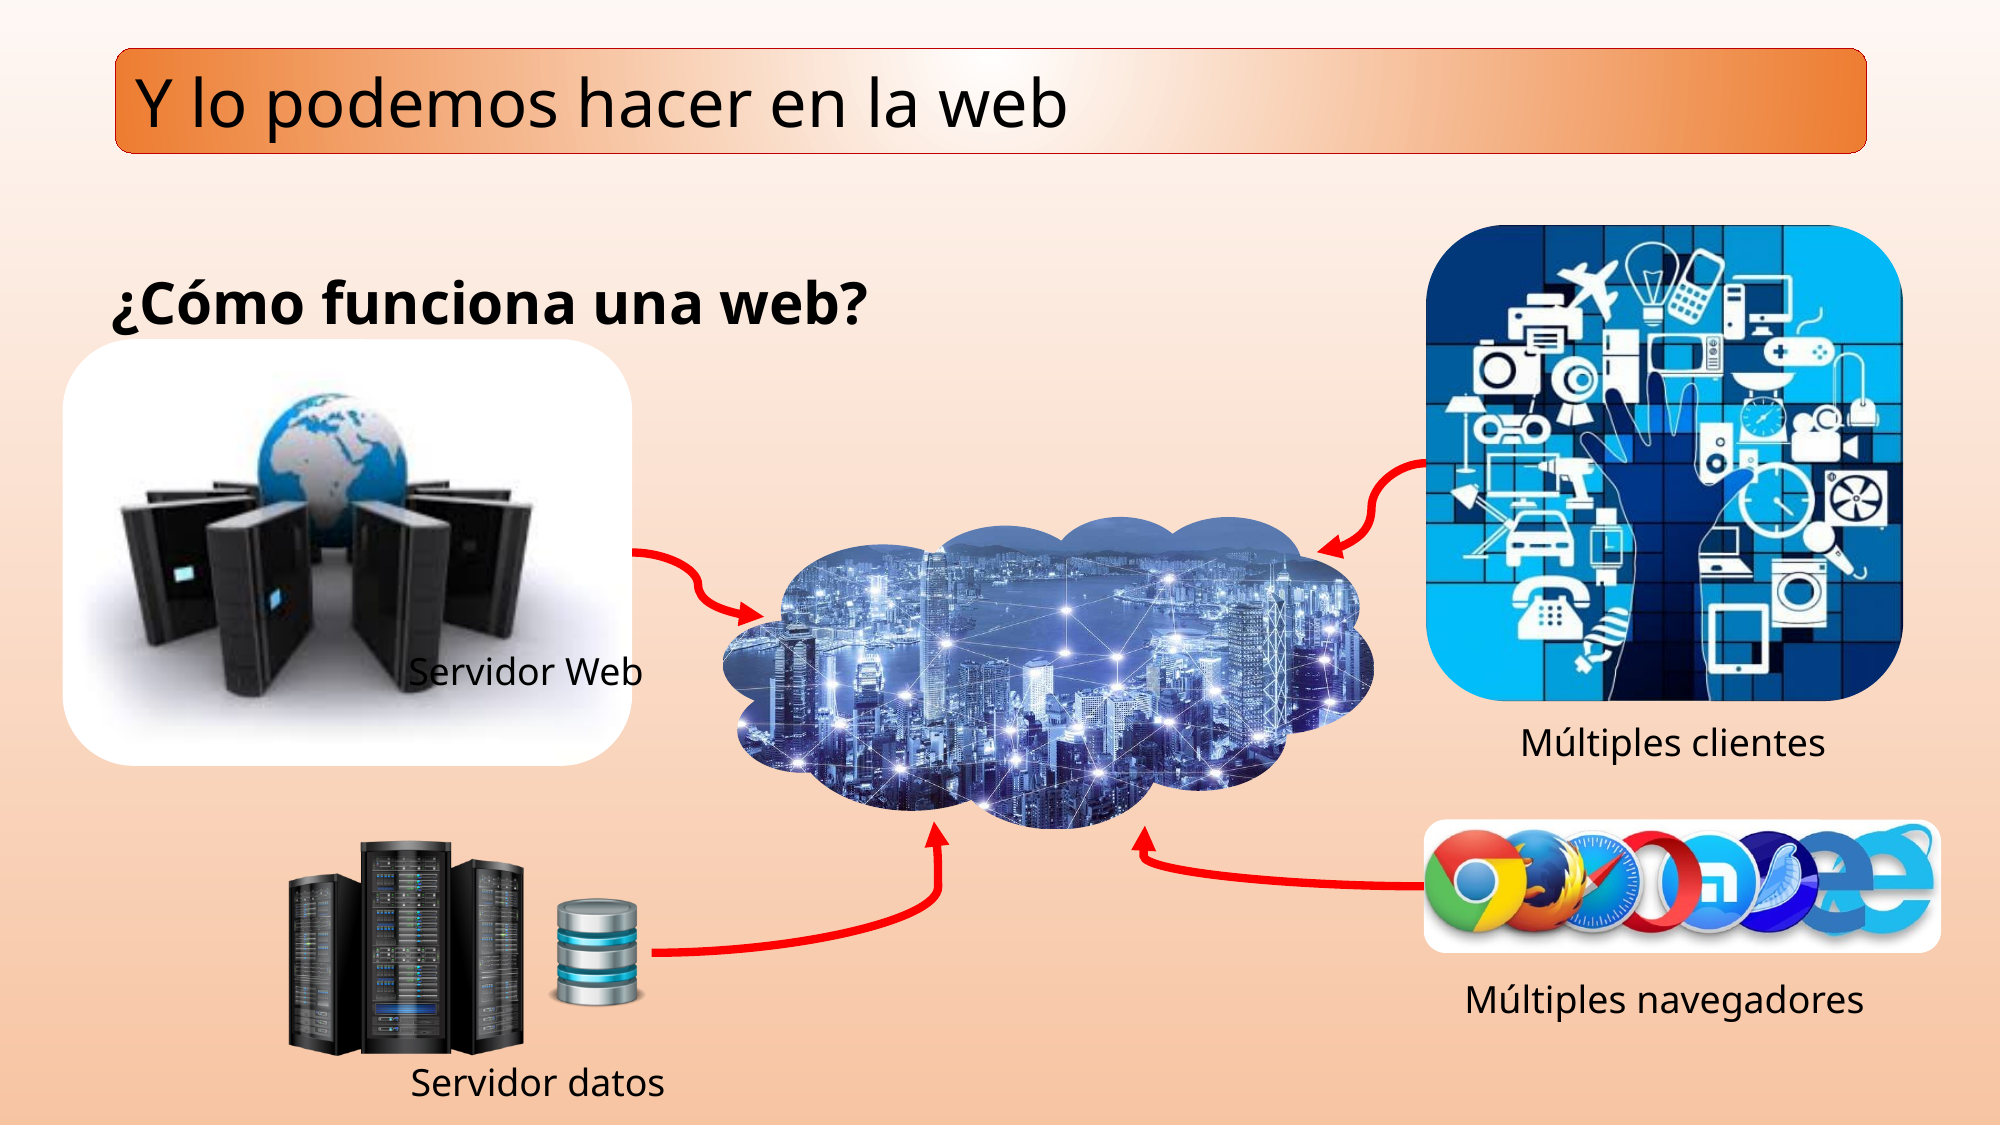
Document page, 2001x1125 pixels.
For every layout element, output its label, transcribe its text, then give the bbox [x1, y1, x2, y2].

text_box Y lo podemos hacer en la web [115, 48, 1867, 154]
text_box [632, 551, 765, 623]
text_box [1316, 462, 1427, 557]
text_box Múltiples clientes [1505, 711, 1842, 772]
text_box Servidor Web [393, 640, 659, 701]
text_box [656, 821, 943, 954]
text_box [1137, 825, 1424, 888]
text_box Múltiples navegadores [1449, 968, 1880, 1029]
text_box Servidor datos [395, 1051, 681, 1112]
text_box [62, 344, 633, 766]
text_box ¿Cómo funciona una web? [97, 258, 884, 344]
text_box [1423, 819, 1942, 953]
picture [541, 897, 652, 1008]
text_box [1426, 224, 1904, 702]
picture [287, 837, 527, 1060]
text_box [722, 516, 1375, 830]
